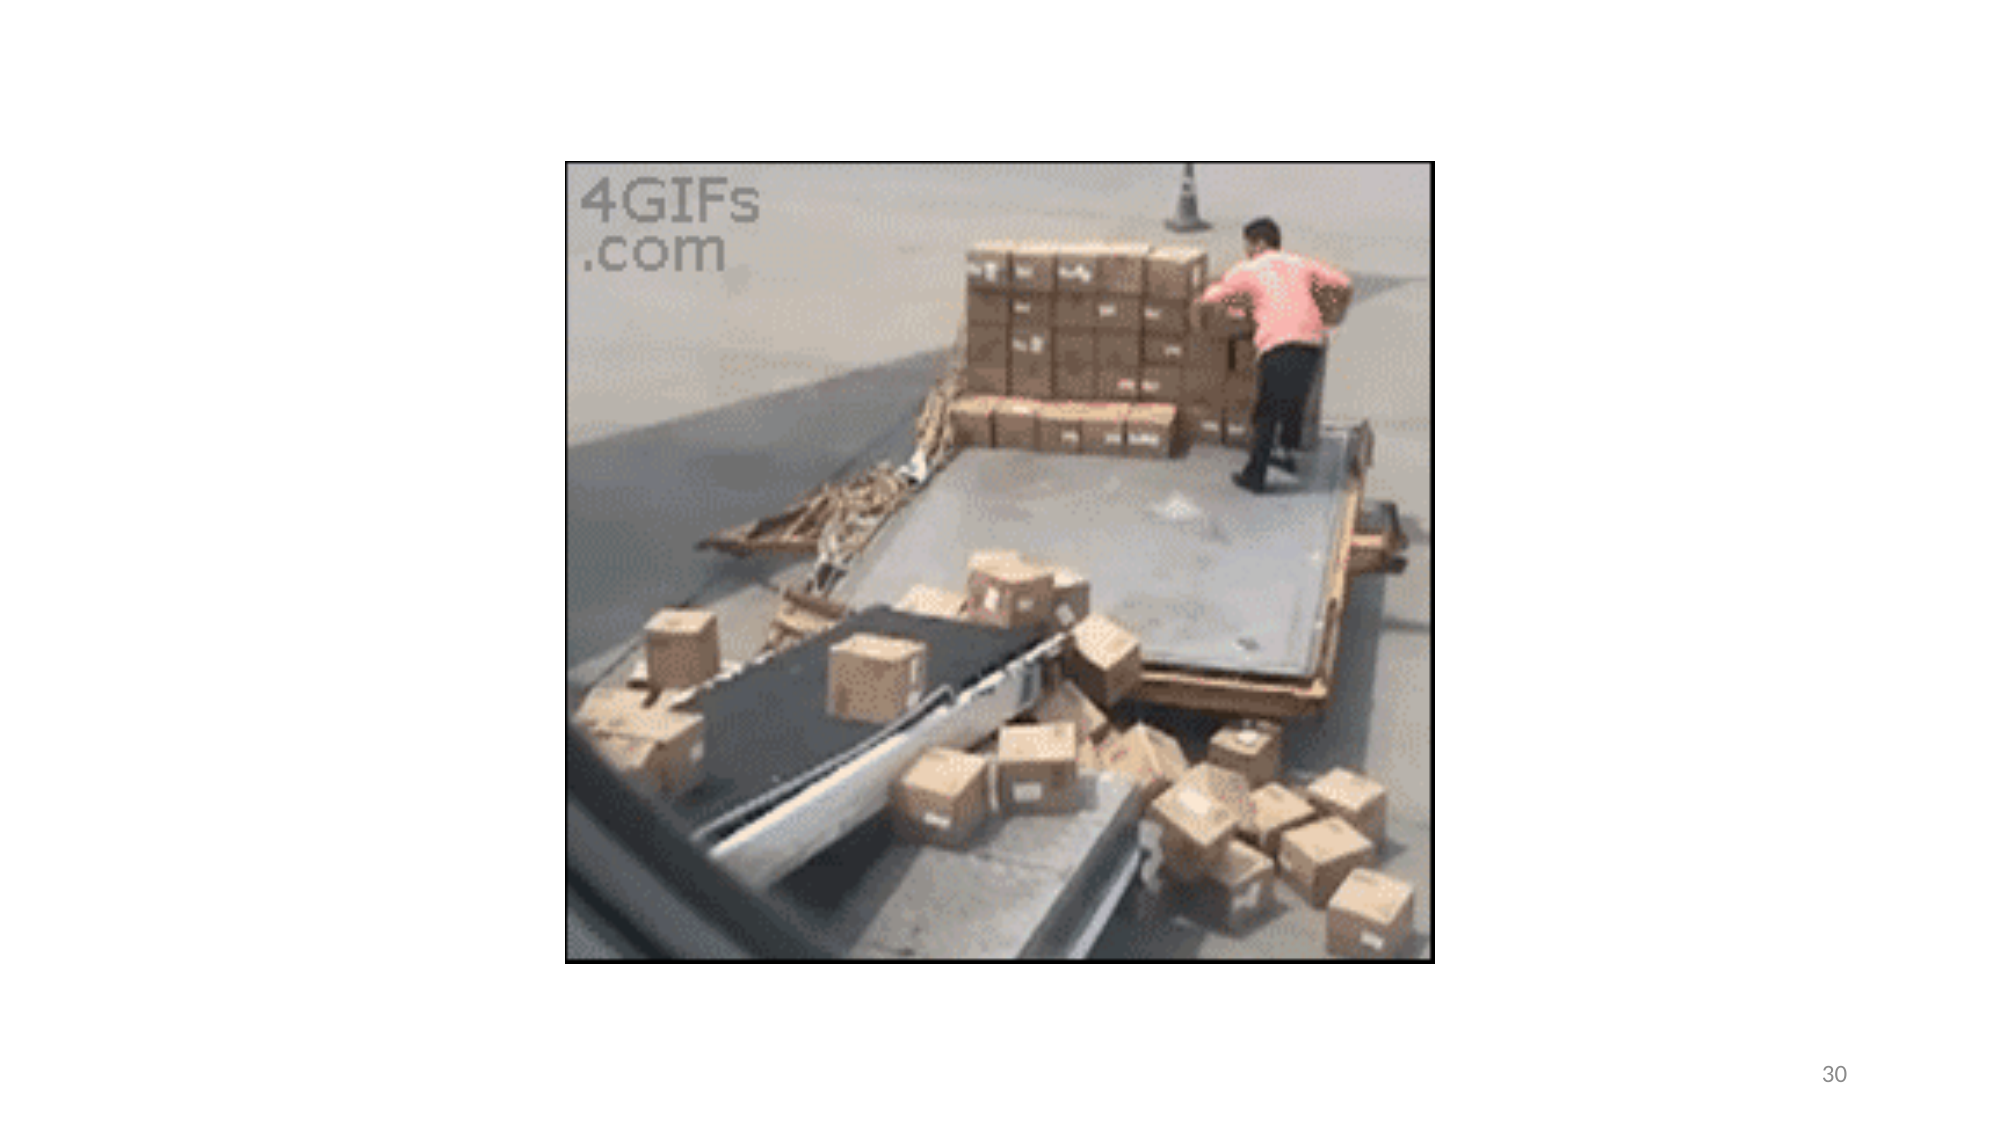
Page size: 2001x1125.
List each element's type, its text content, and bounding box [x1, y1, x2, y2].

slide_number 30 [1412, 1042, 1863, 1103]
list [565, 161, 1435, 964]
